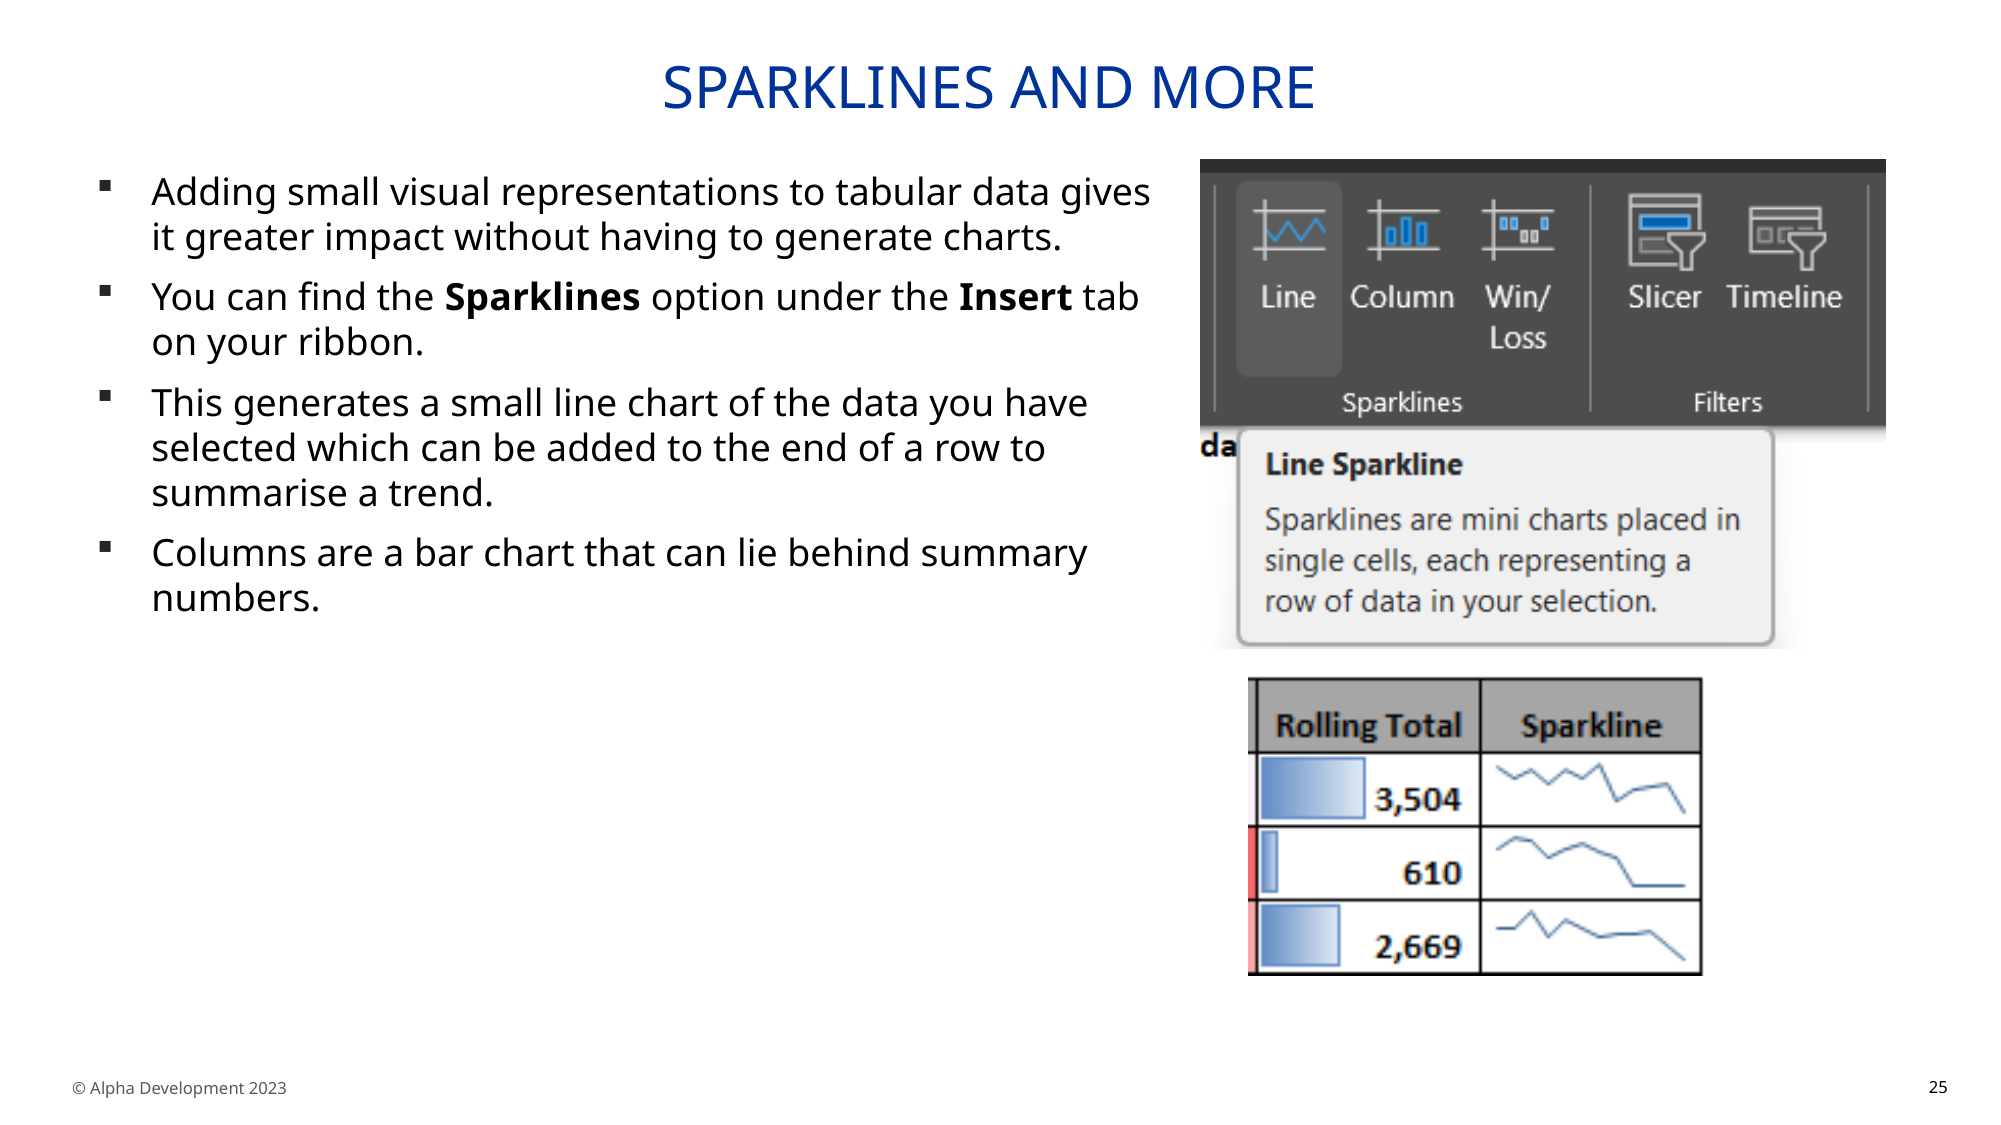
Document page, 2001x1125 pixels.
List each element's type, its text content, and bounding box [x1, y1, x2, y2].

list Adding small visual representations to tabular data gives it greater impact without having to generate charts. You can find the Sparklines option under the Insert tab on your ribbon. This generates a small line chart of the data you have selected which can be added to the end of a row to summarise a trend. Columns are a bar chart that can lie behind summary numbers. [81, 160, 1178, 976]
picture [1247, 670, 1709, 977]
picture [1200, 158, 1887, 649]
title Sparklines AND MORE [82, 42, 1898, 138]
